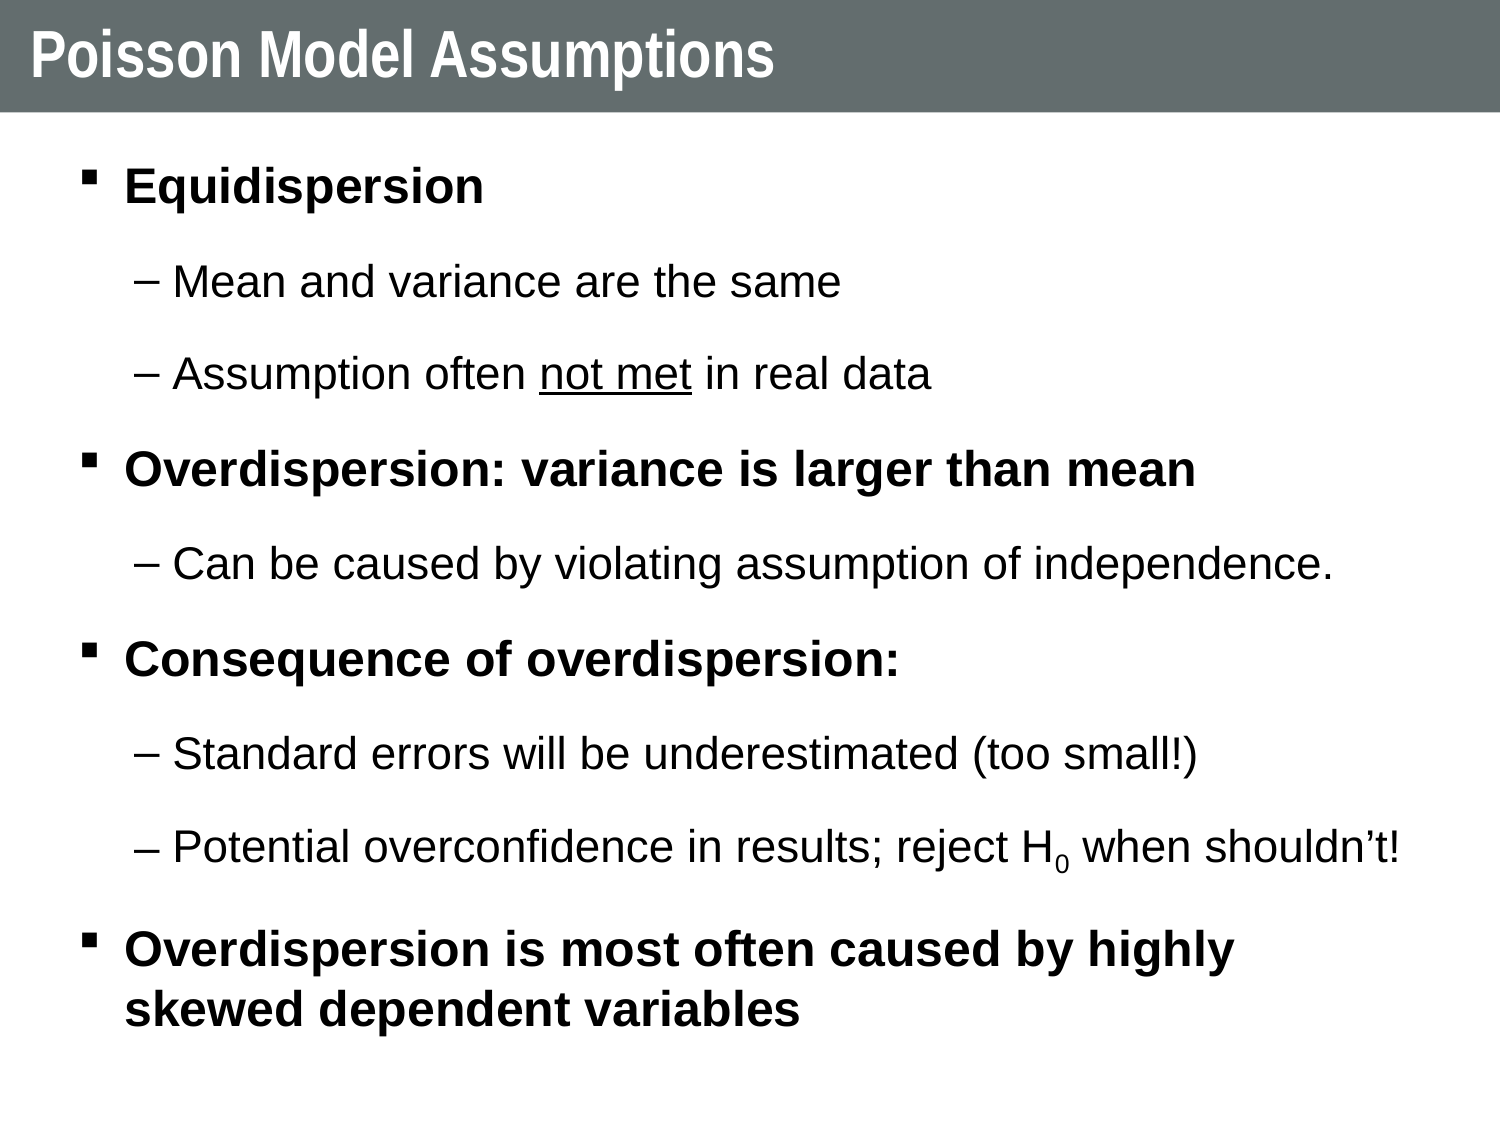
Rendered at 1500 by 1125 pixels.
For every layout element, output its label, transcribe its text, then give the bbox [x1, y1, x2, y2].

list Equidispersion Mean and variance are the same Assumption often not met in real data Overdispersion: variance is larger than mean Can be caused by violating assumption of independence. Consequence of overdispersion: Standard errors will be underestimated (too small!) Potential overconfidence in results; reject H0 when shouldn’t! Overdispersion is most often caused by highly skewed dependent variables [62, 146, 1421, 964]
title Poisson Model Assumptions [0, 0, 1500, 117]
